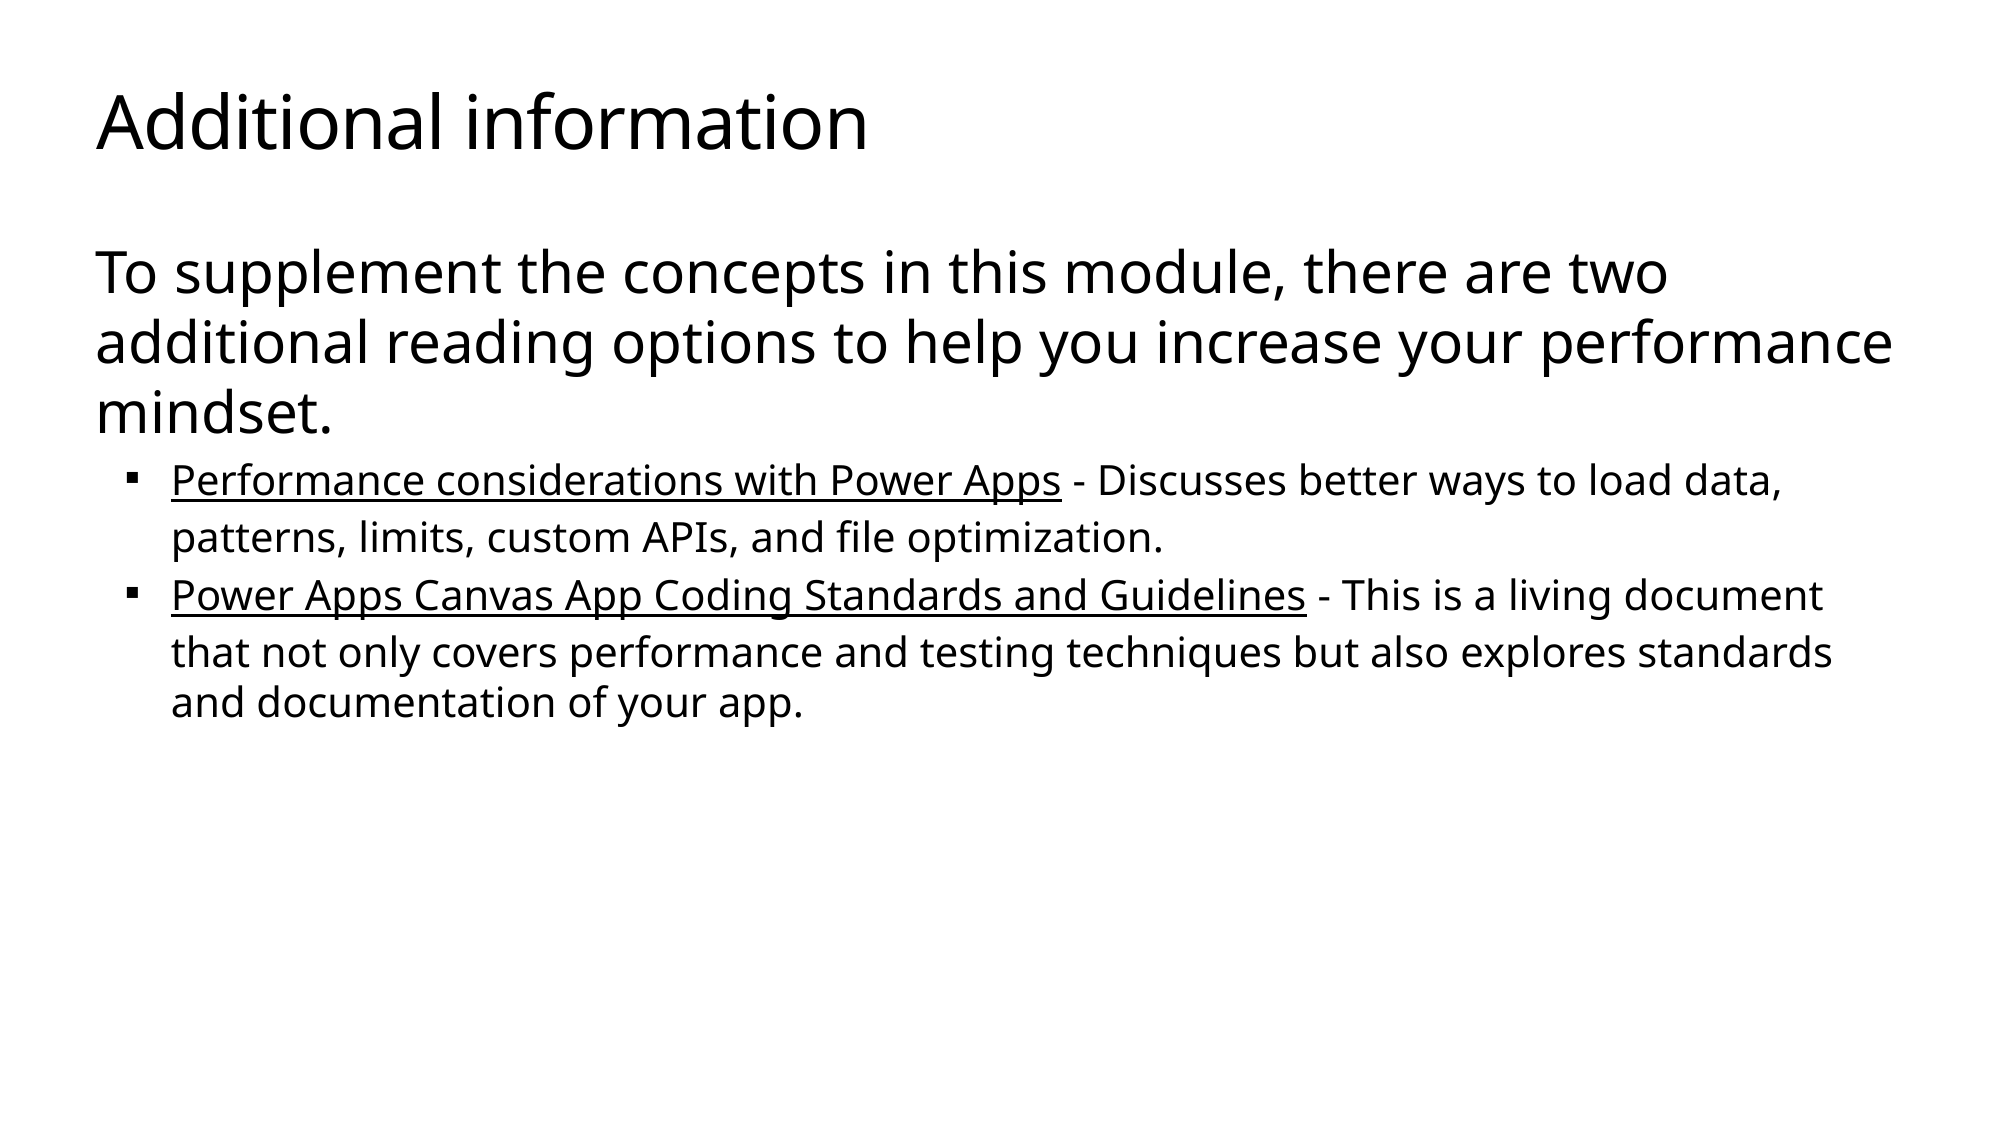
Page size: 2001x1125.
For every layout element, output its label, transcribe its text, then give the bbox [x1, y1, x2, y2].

title Additional information [96, 75, 1904, 165]
list To supplement the concepts in this module, there are two additional reading options to help you increase your performance mindset. Performance considerations with Power Apps - Discusses better ways to load data, patterns, limits, custom APIs, and file optimization. Power Apps Canvas App Coding Standards and Guidelines - This is a living document that not only covers performance and testing techniques but also explores standards and documentation of your app. [95, 235, 1904, 646]
